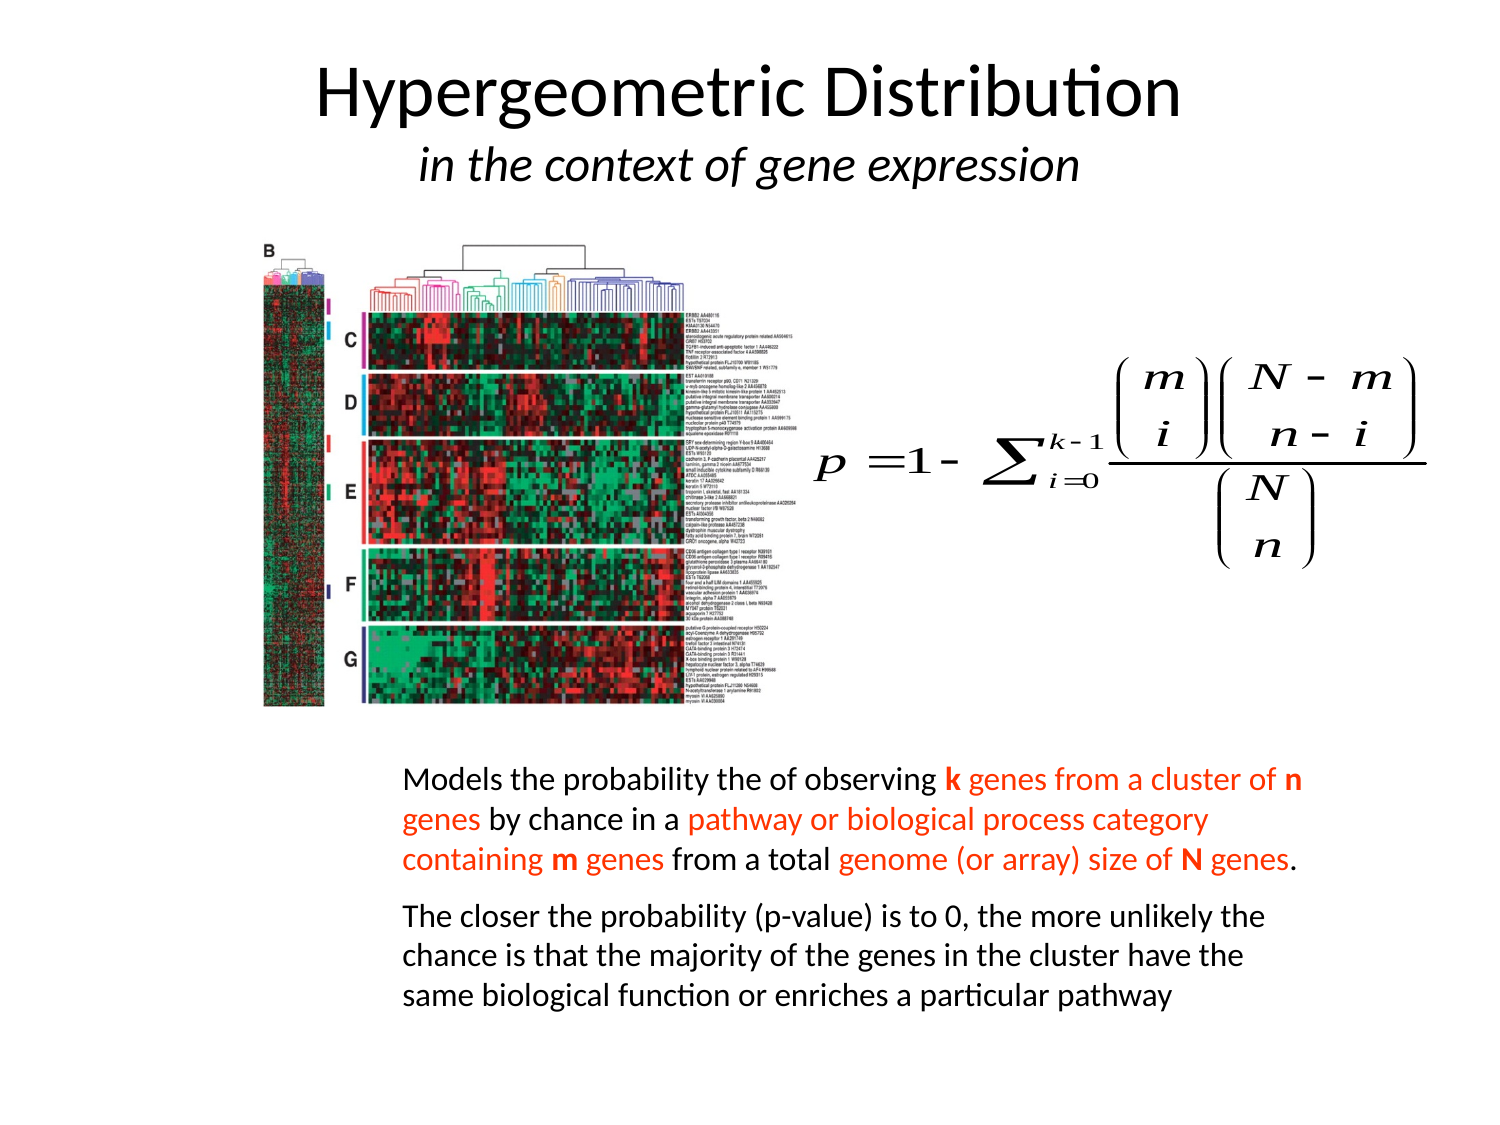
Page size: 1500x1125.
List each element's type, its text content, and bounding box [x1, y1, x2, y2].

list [804, 349, 1438, 578]
title Hypergeometric Distribution in the context of gene expression [74, 3, 1425, 229]
picture [262, 237, 801, 707]
text_box Models the probability the of observing k genes from a cluster of n genes by chance in a pathway or biological process category containing m genes from a total genome (or array) size of N genes. The closer the probability (p-value) is to 0, the more unlikely the chance is that the majority of the genes in the cluster have the same biological function or enriches a particular pathway [387, 749, 1338, 1021]
